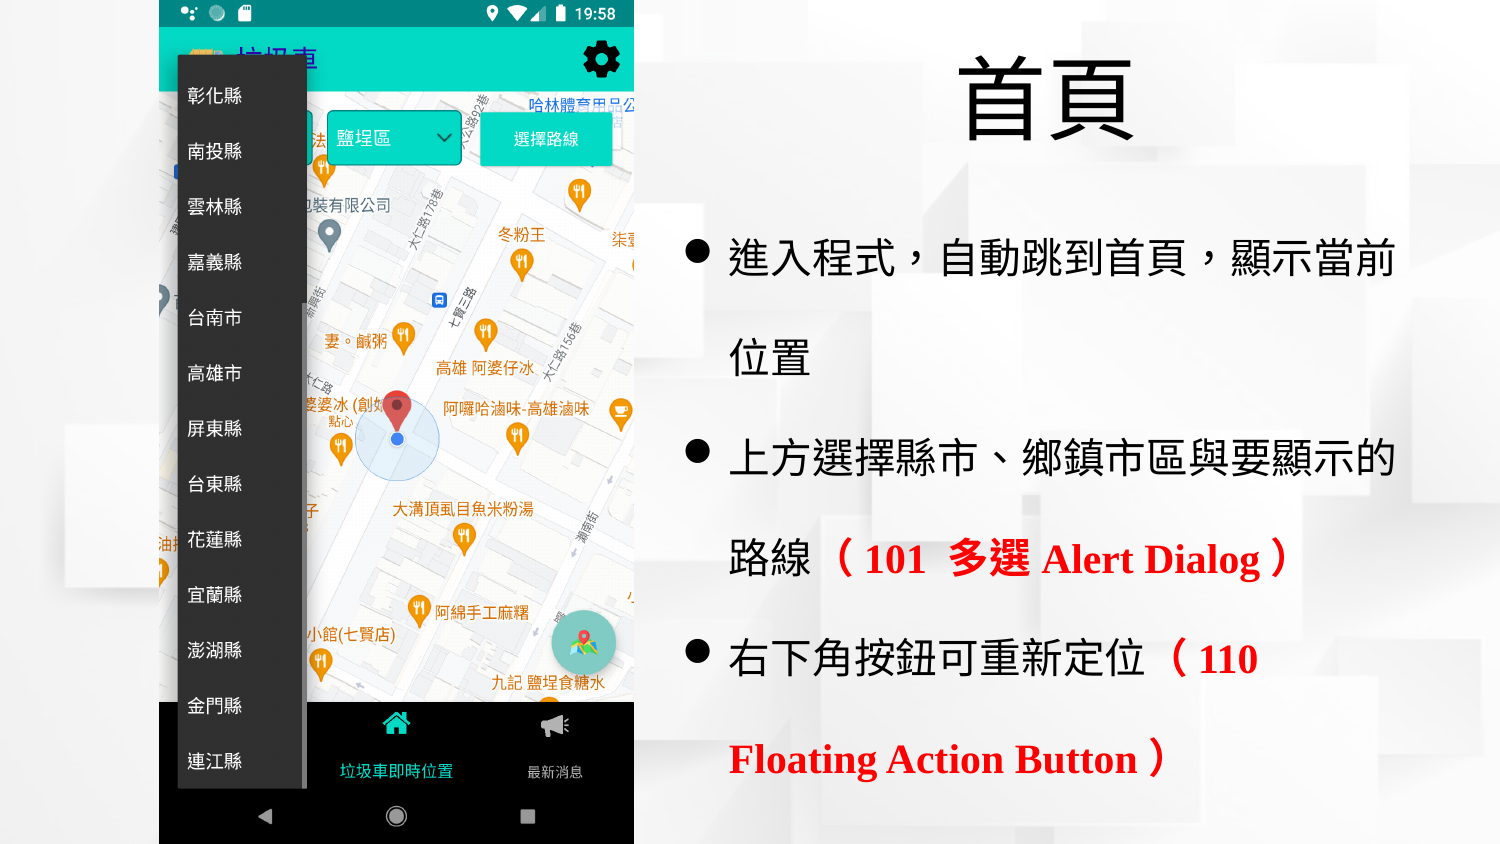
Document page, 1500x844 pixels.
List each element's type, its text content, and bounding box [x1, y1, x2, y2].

text_box 進入程式，自動跳到首頁，顯示當前位置 上方選擇縣市、鄉鎮市區與要顯示的路線（101 多選Alert Dialog） 右下角按鈕可重新定位（110 Floating Action Button） [667, 174, 1426, 790]
picture [159, 0, 635, 844]
title 首頁 [667, 33, 1426, 174]
